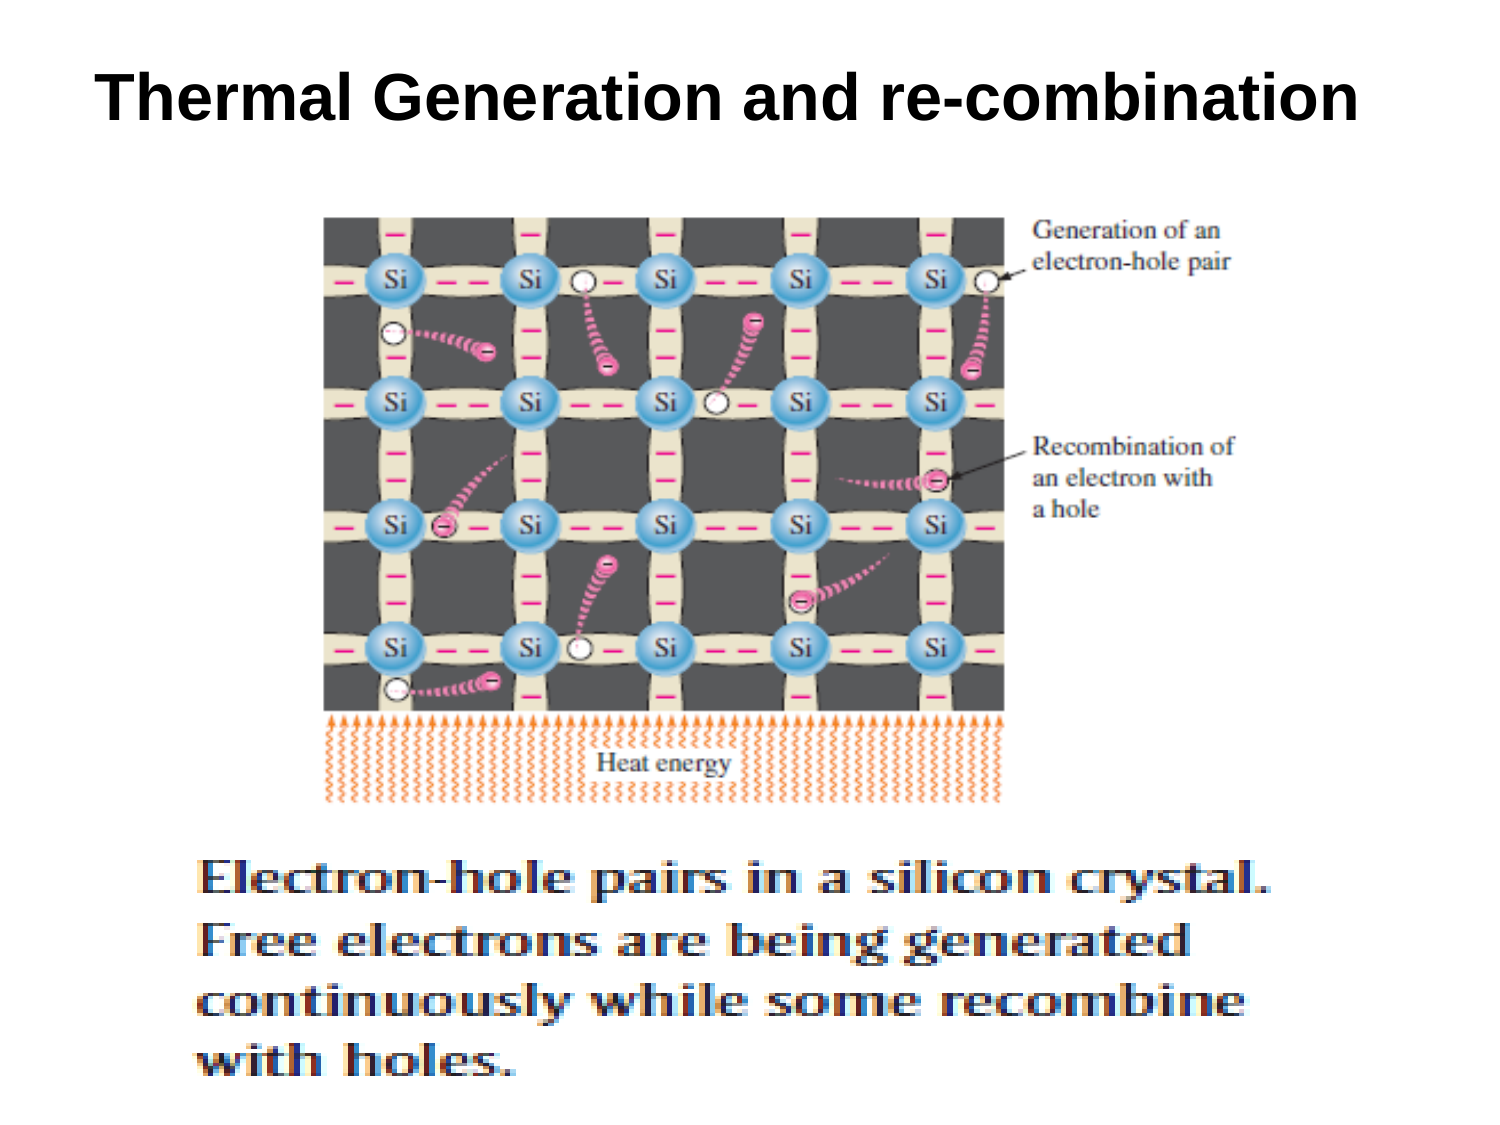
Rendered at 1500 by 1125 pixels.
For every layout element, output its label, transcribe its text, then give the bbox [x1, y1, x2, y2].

picture [306, 187, 1251, 828]
title Thermal Generation and re-combination [62, 0, 1413, 188]
picture [187, 856, 1288, 1083]
